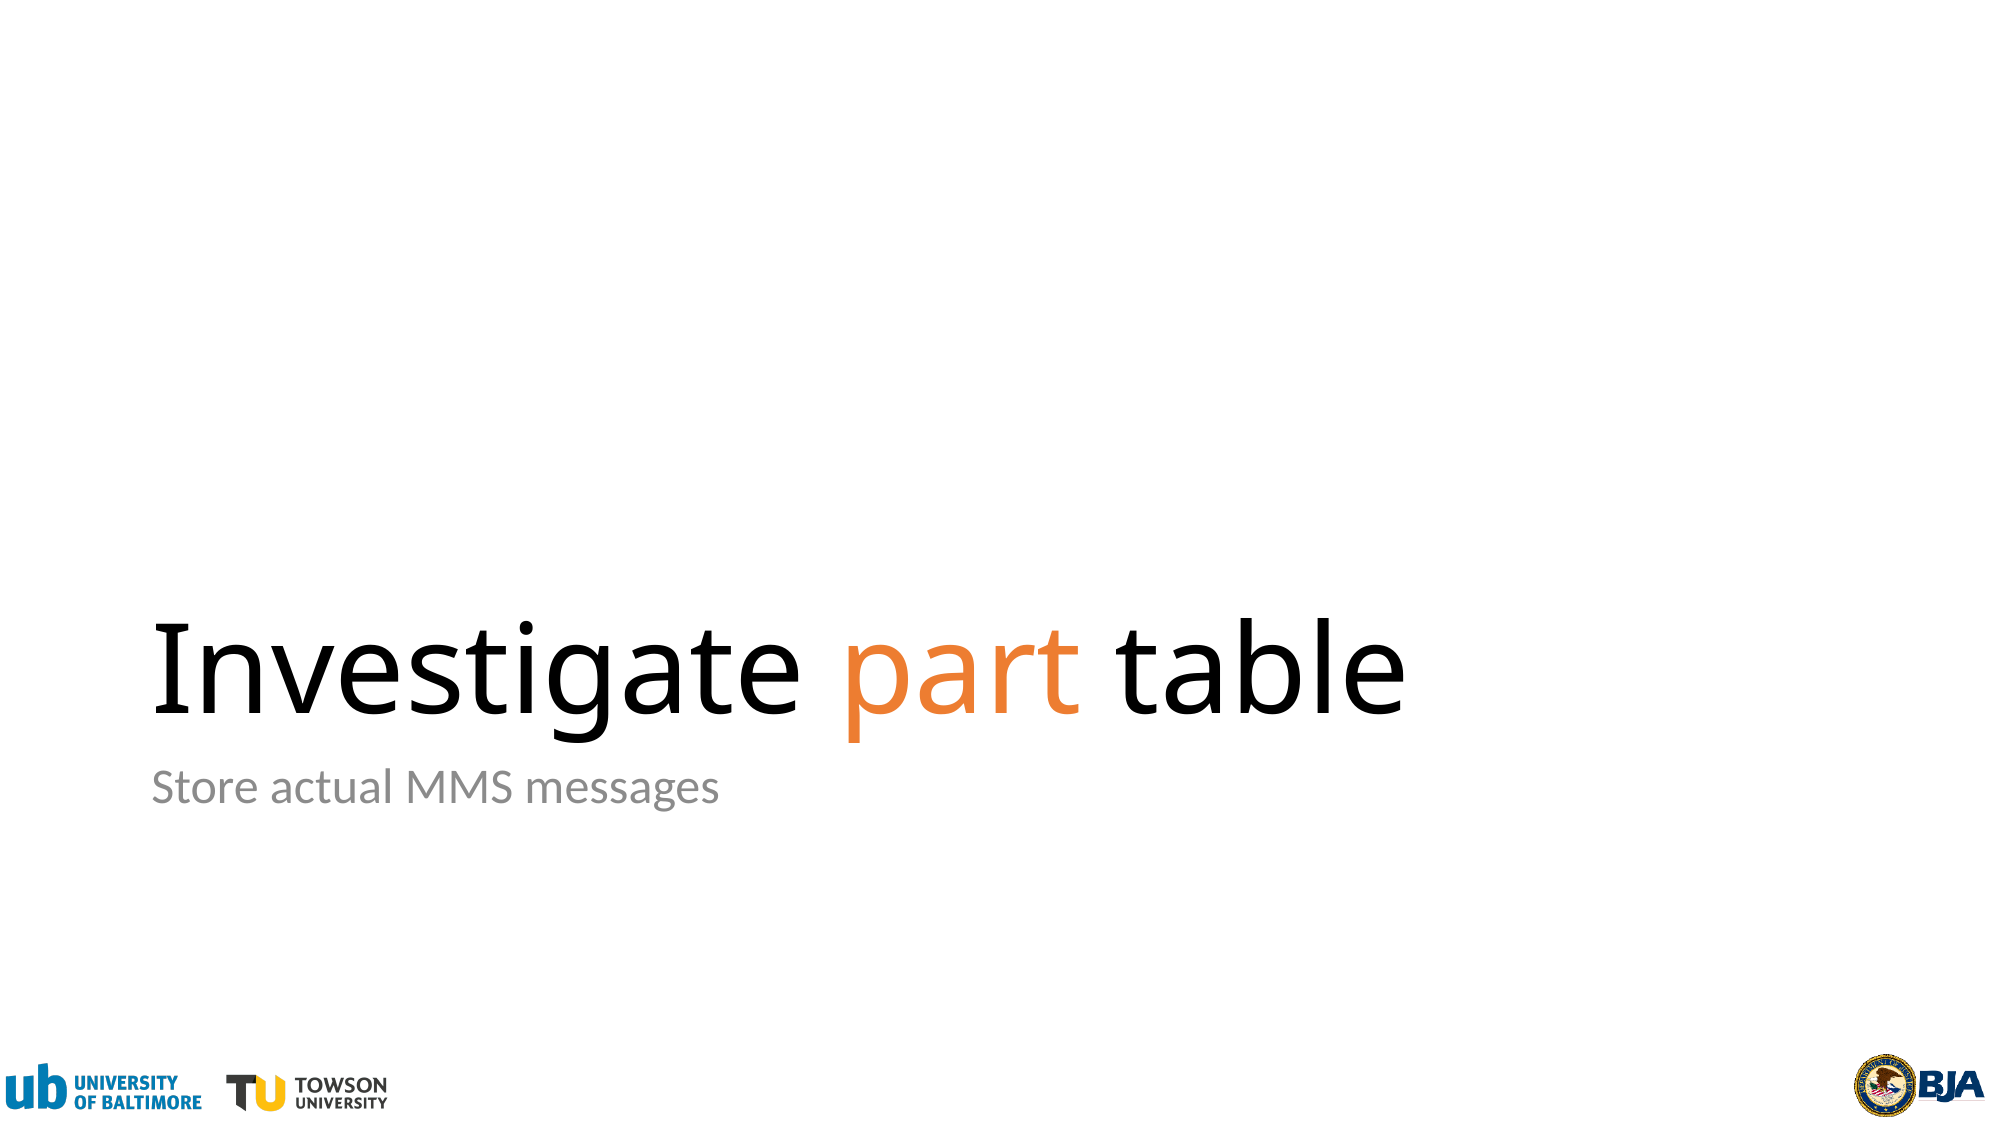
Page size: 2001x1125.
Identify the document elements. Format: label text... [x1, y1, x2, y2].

title Investigate part table [136, 280, 1862, 749]
list Store actual MMS messages [136, 752, 1862, 999]
picture [1854, 1054, 1986, 1117]
picture [0, 1031, 407, 1125]
